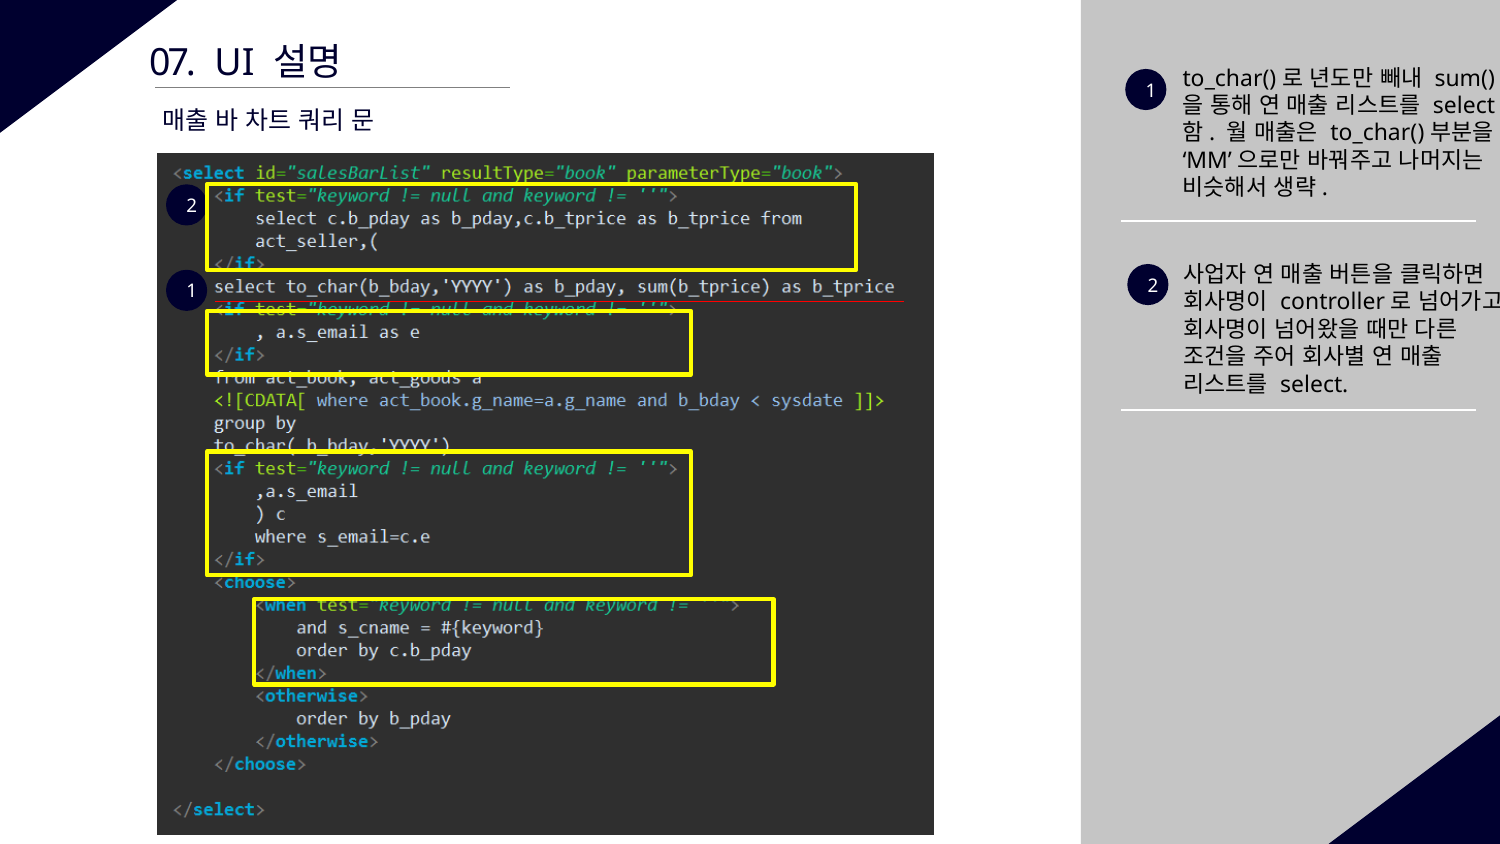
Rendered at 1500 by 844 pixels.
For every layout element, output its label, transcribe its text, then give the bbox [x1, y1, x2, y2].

text_box 1 [1123, 66, 1169, 113]
text_box 매출 바 차트 쿼리 문 [147, 97, 390, 142]
text_box to_char()로 년도만 빼내 sum() 을 통해 연 매출 리스트를 select 함. 월 매출은 to_char()부분을 ‘MM’으로만 바꿔주고 나머지는 비슷해서 생략. [1167, 55, 1500, 208]
text_box 2 [1125, 261, 1171, 308]
text_box 07. [134, 30, 211, 90]
picture [156, 153, 934, 835]
text_box UI 설명 [211, 30, 358, 87]
text_box 사업자 연 매출 버튼을 클릭하면 회사명이 controller로 넘어가고 회사명이 넘어왔을 때만 다른 조건을 주어 회사별 연 매출 리스트를 select. [1168, 252, 1500, 405]
